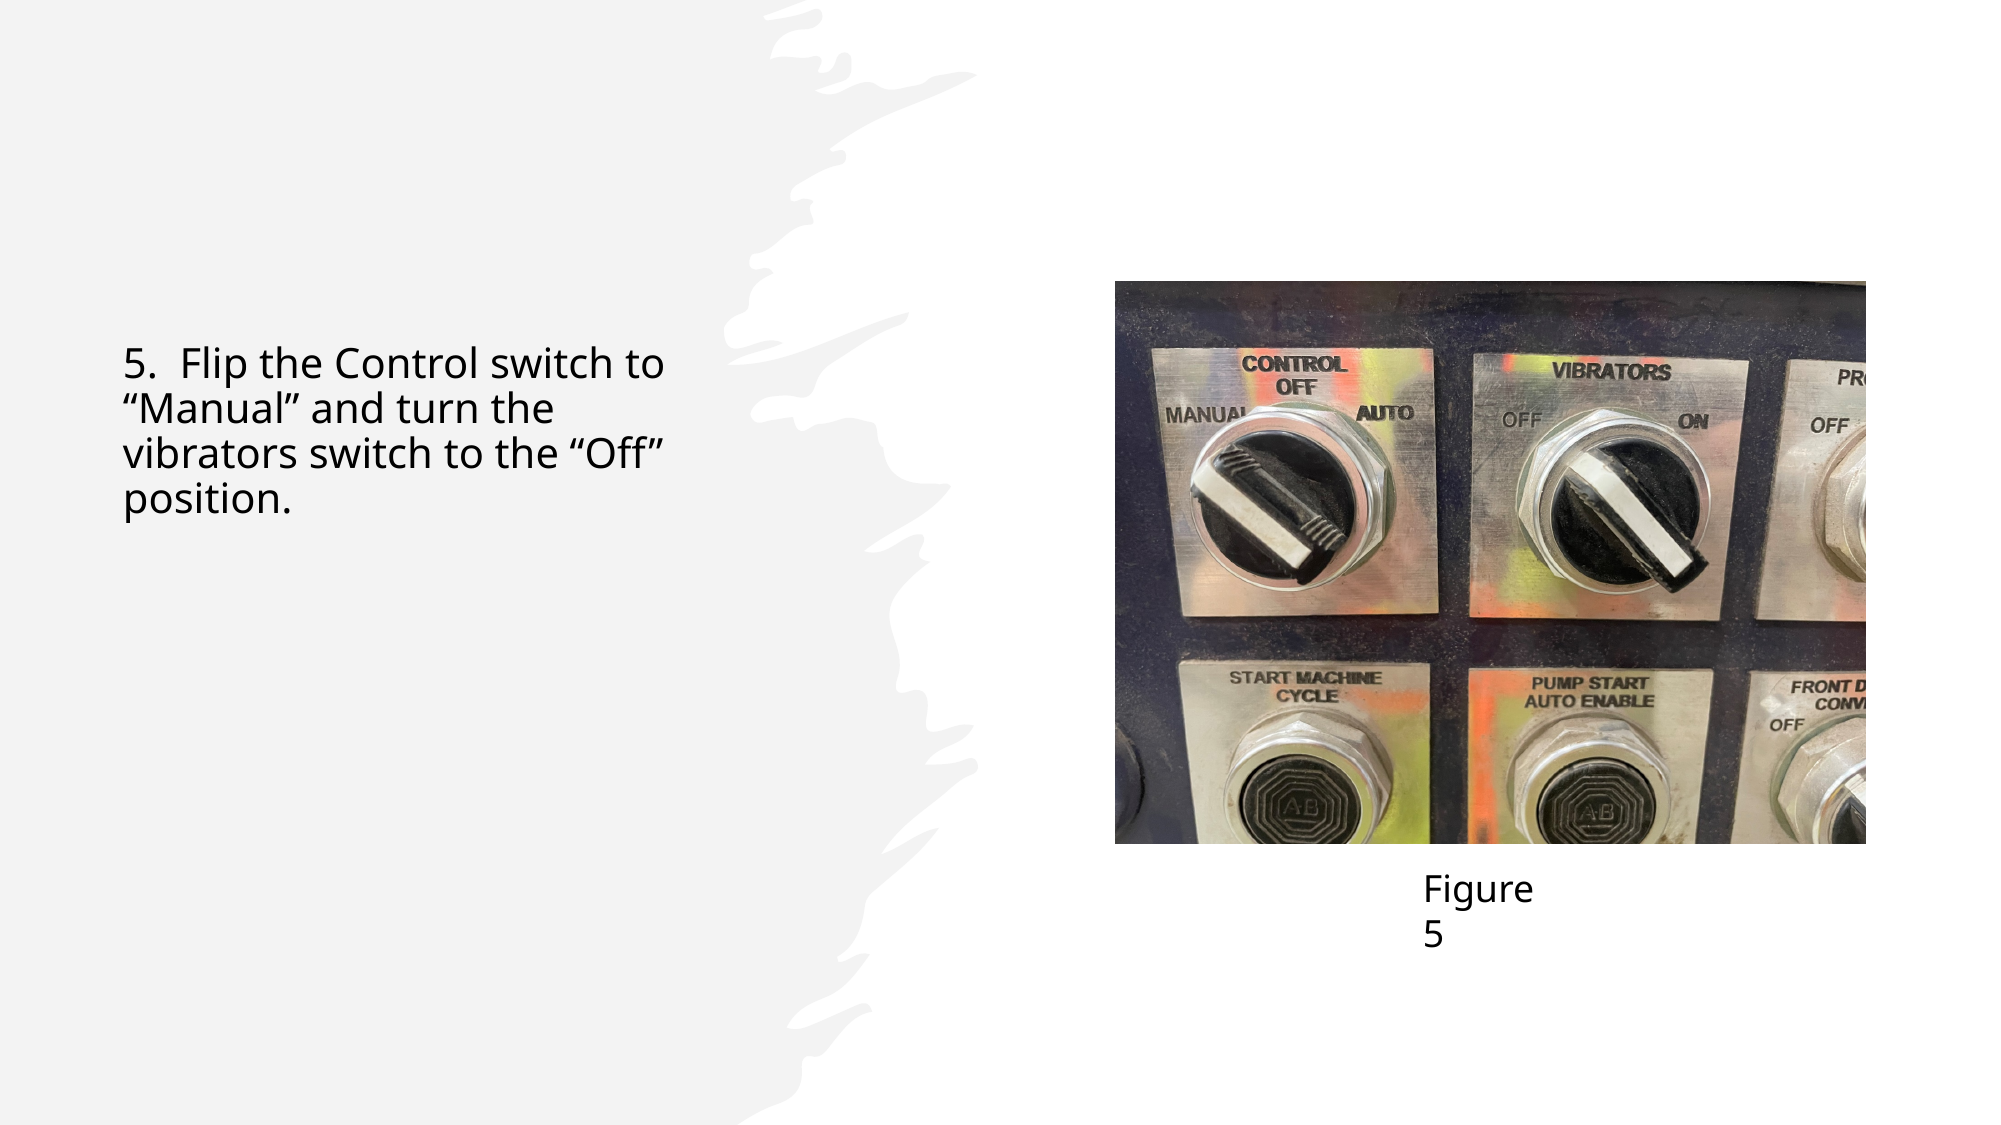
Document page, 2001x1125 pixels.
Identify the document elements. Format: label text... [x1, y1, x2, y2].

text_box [1115, 280, 1867, 919]
text_box [724, 0, 2000, 1125]
text_box [0, 0, 979, 1125]
list 5. Flip the Control switch to “Manual” and turn the vibrators switch to the “Off” position. [108, 335, 746, 918]
